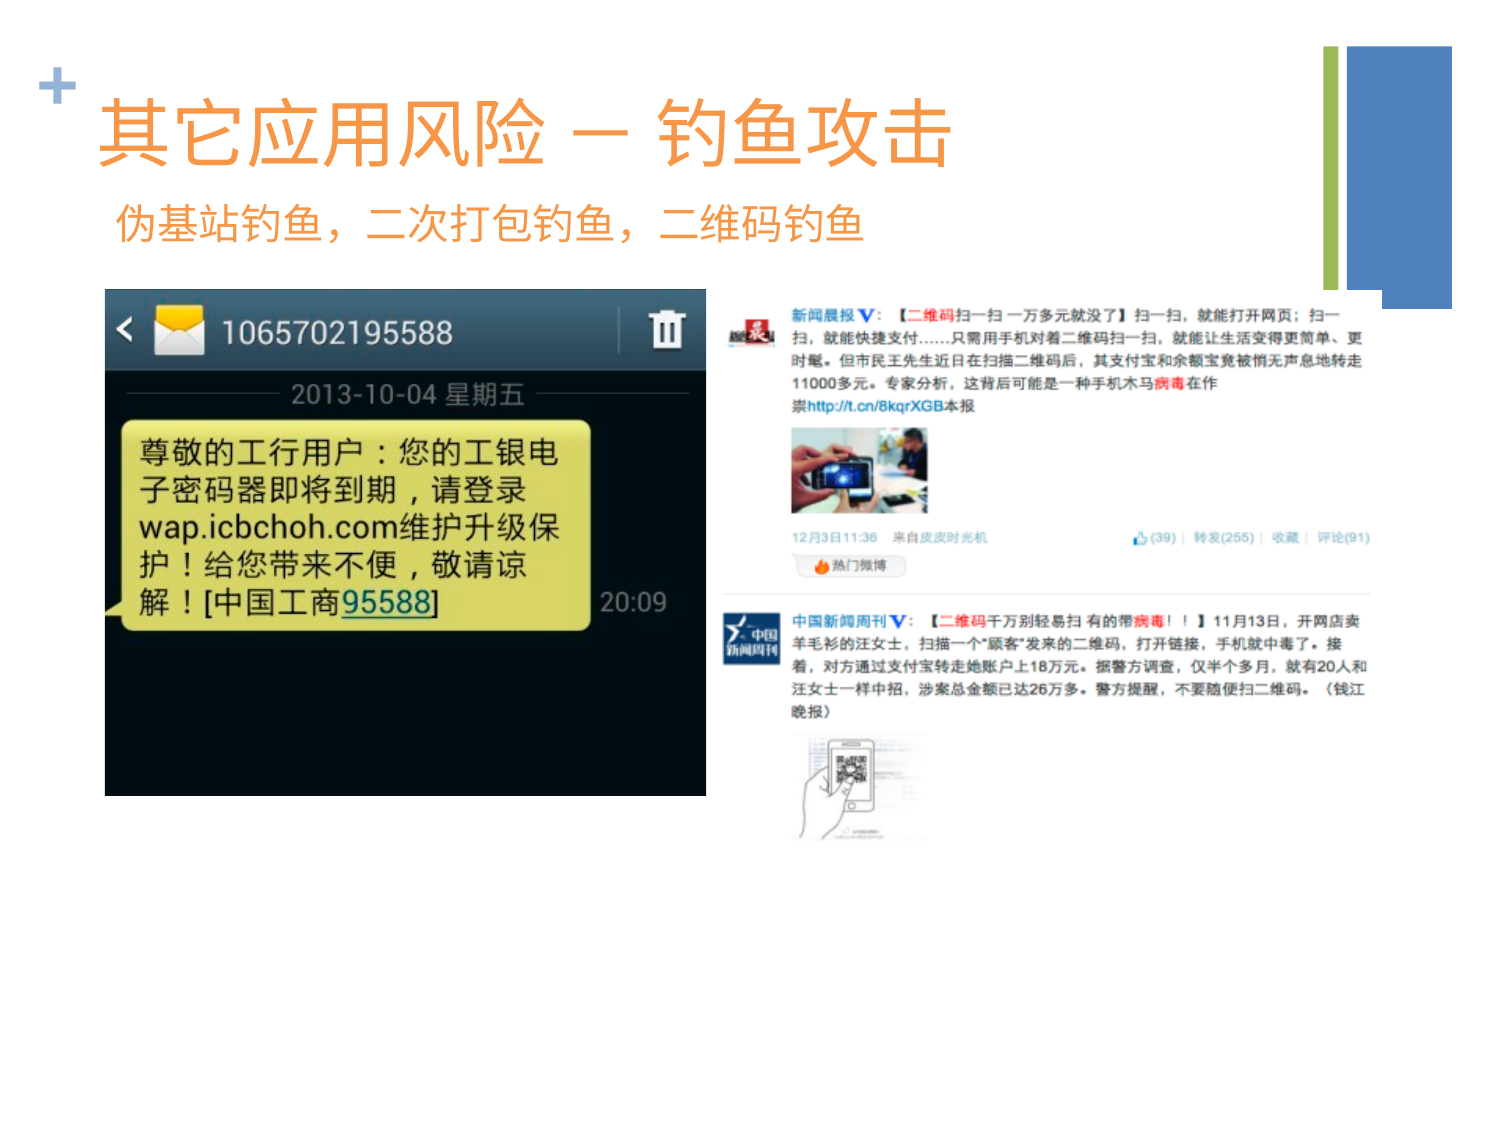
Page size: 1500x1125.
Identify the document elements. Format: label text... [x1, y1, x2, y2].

title 其它应用风险 － 钓鱼攻击 [81, 79, 1322, 191]
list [104, 289, 707, 796]
text_box 伪基站钓鱼，二次打包钓鱼，二维码钓鱼 [100, 190, 882, 256]
picture [718, 289, 1382, 848]
